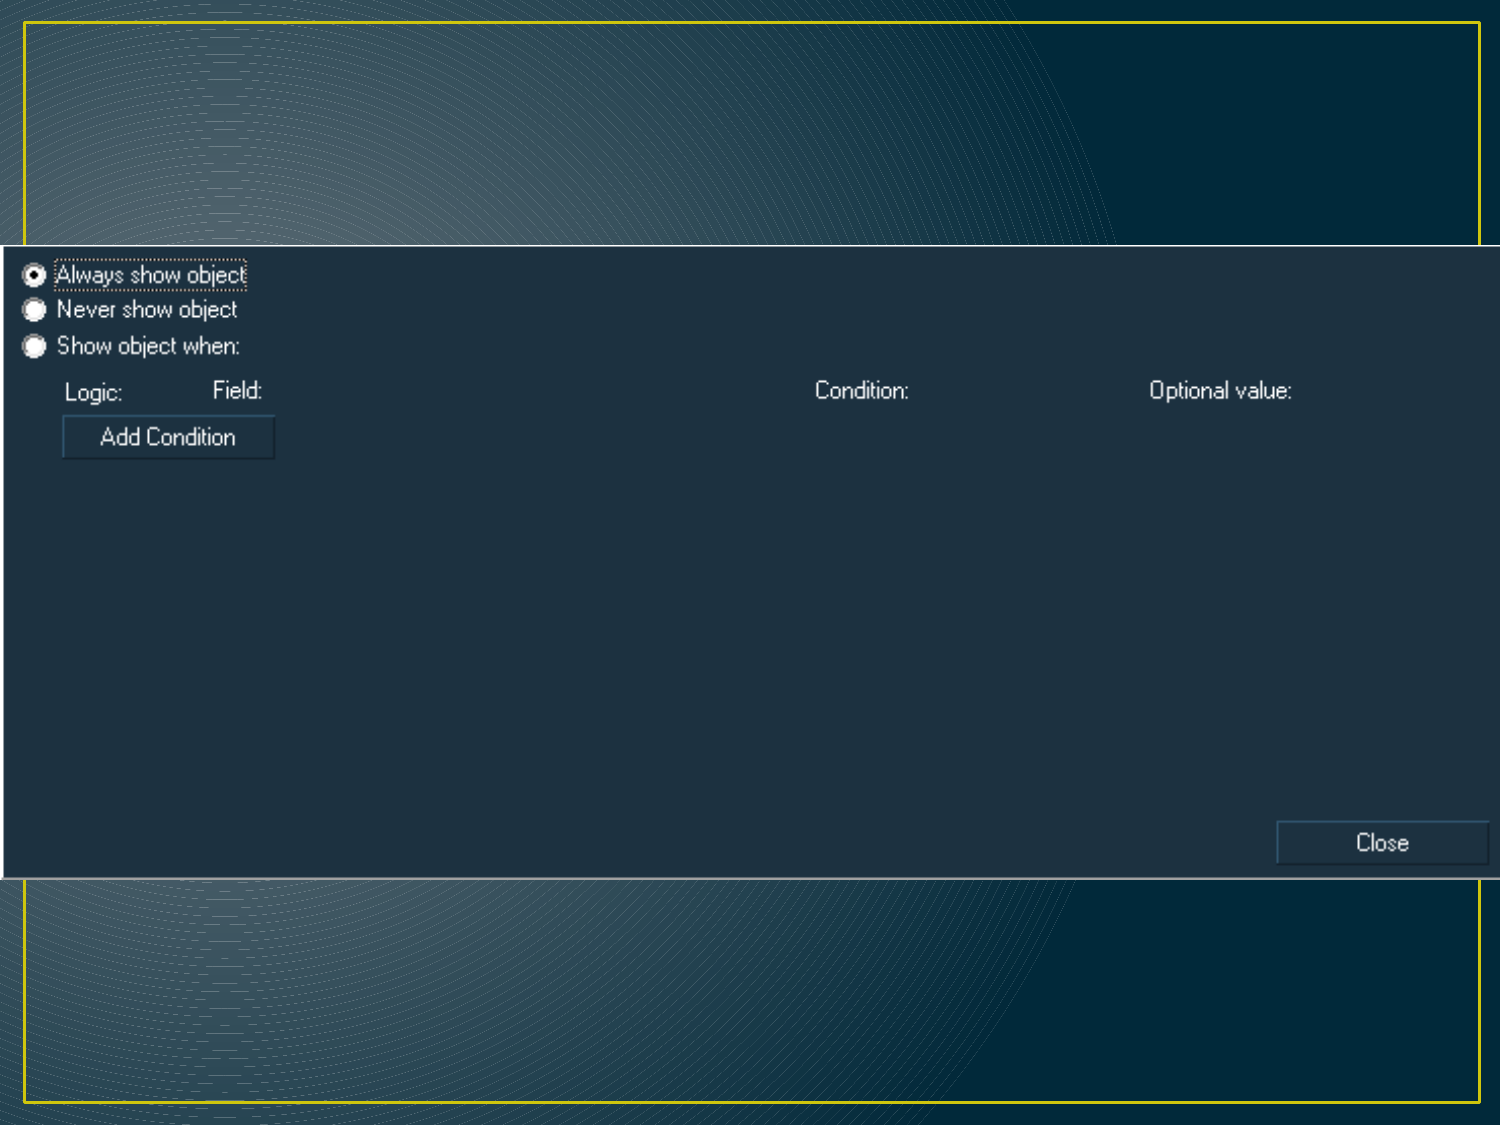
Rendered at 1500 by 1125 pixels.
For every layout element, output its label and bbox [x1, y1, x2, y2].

picture [0, 239, 1500, 880]
picture [1034, 885, 1044, 893]
